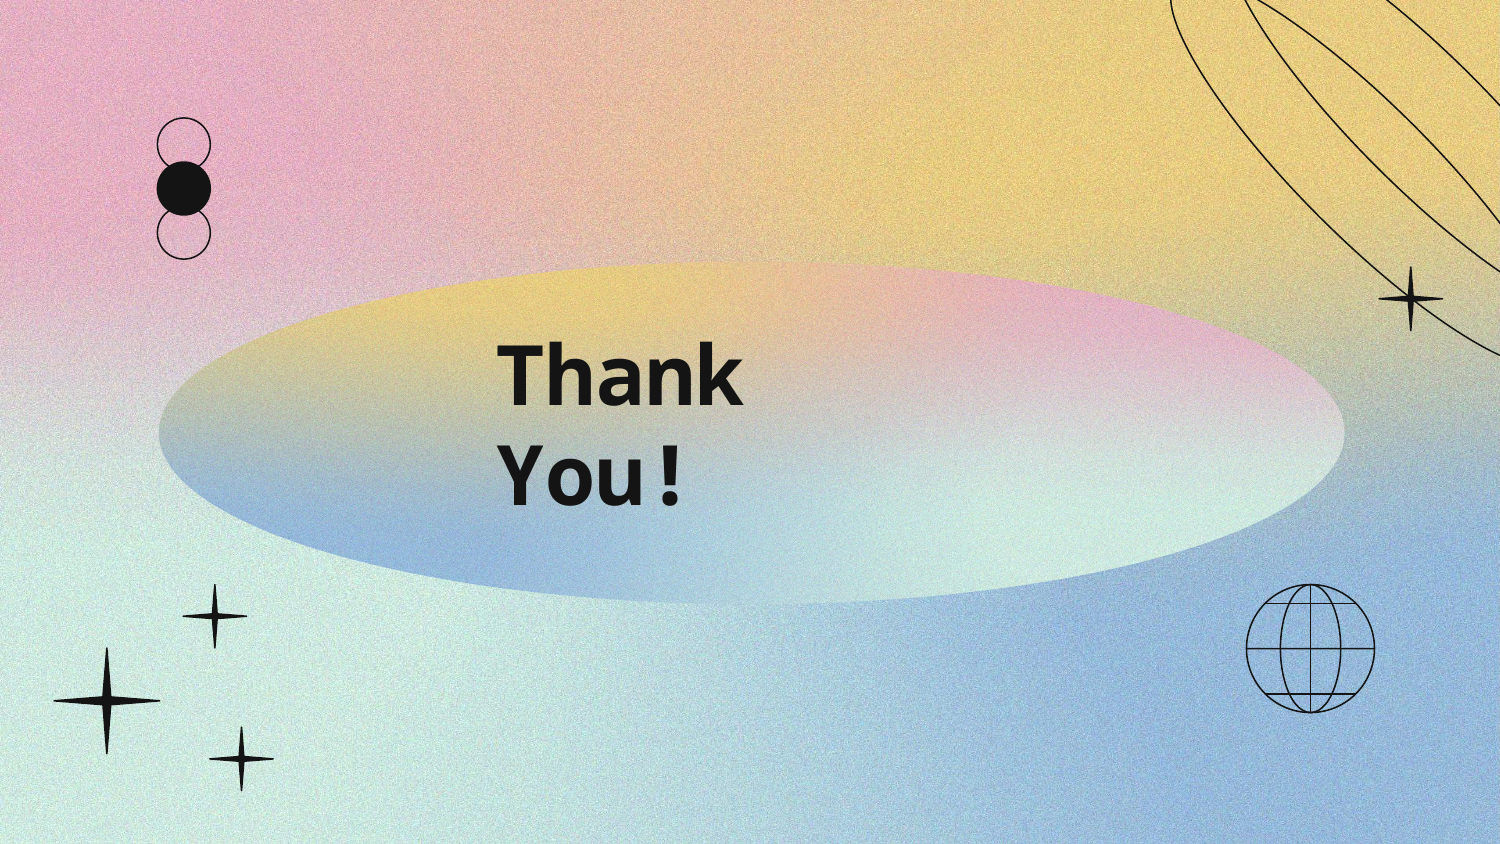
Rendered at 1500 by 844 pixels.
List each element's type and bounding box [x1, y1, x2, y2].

text_box [157, 117, 211, 260]
picture [0, 0, 1500, 844]
text_box [53, 584, 274, 791]
text_box [1137, 0, 1500, 454]
text_box [1246, 584, 1375, 713]
